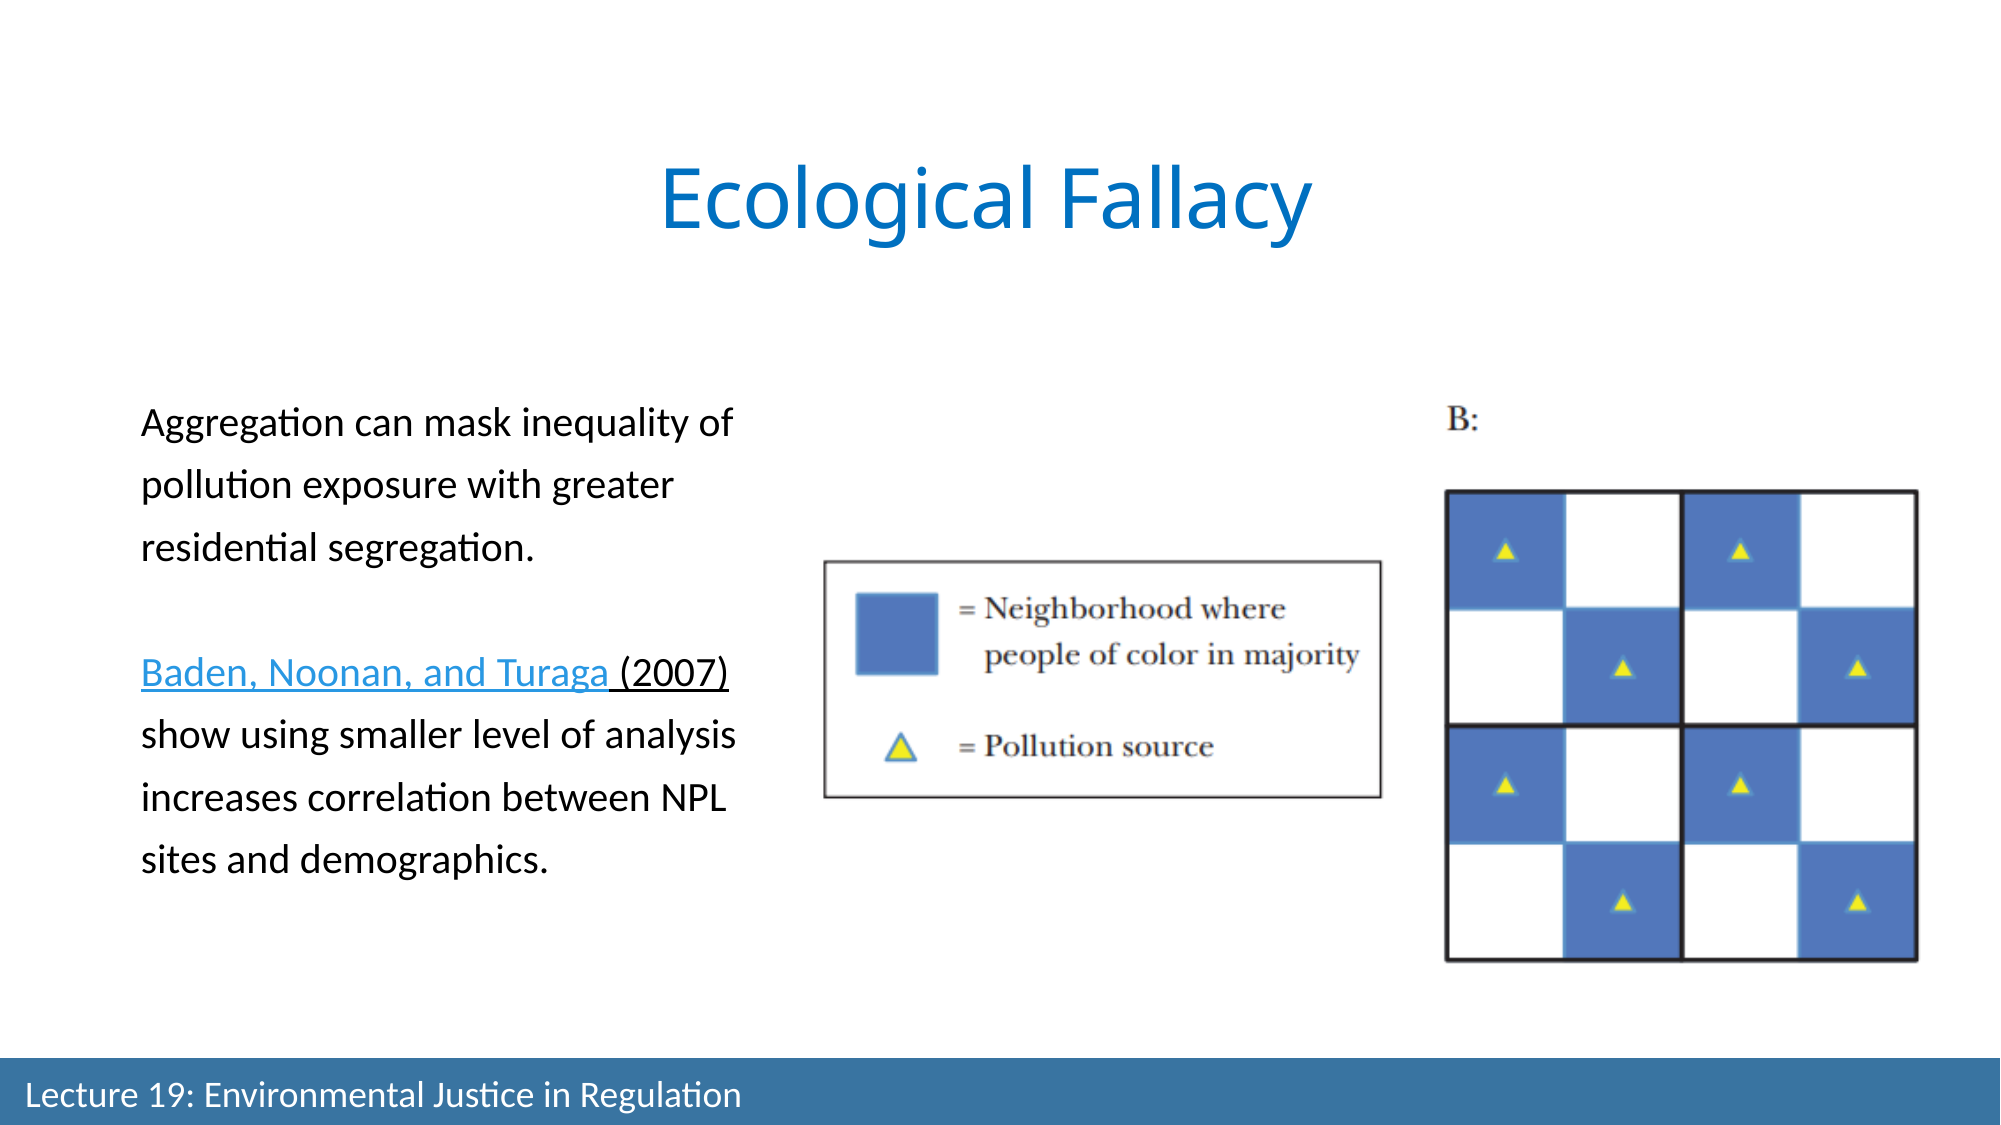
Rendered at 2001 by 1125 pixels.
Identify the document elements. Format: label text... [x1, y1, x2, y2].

picture [792, 347, 1959, 1000]
text_box Ecological Fallacy [393, 0, 1579, 254]
text_box Aggregation can mask inequality of pollution exposure with greater residential segregation. Baden, Noonan, and Turaga (2007) show using smaller level of analysis increases correlation between NPL sites and demographics. [126, 374, 772, 890]
